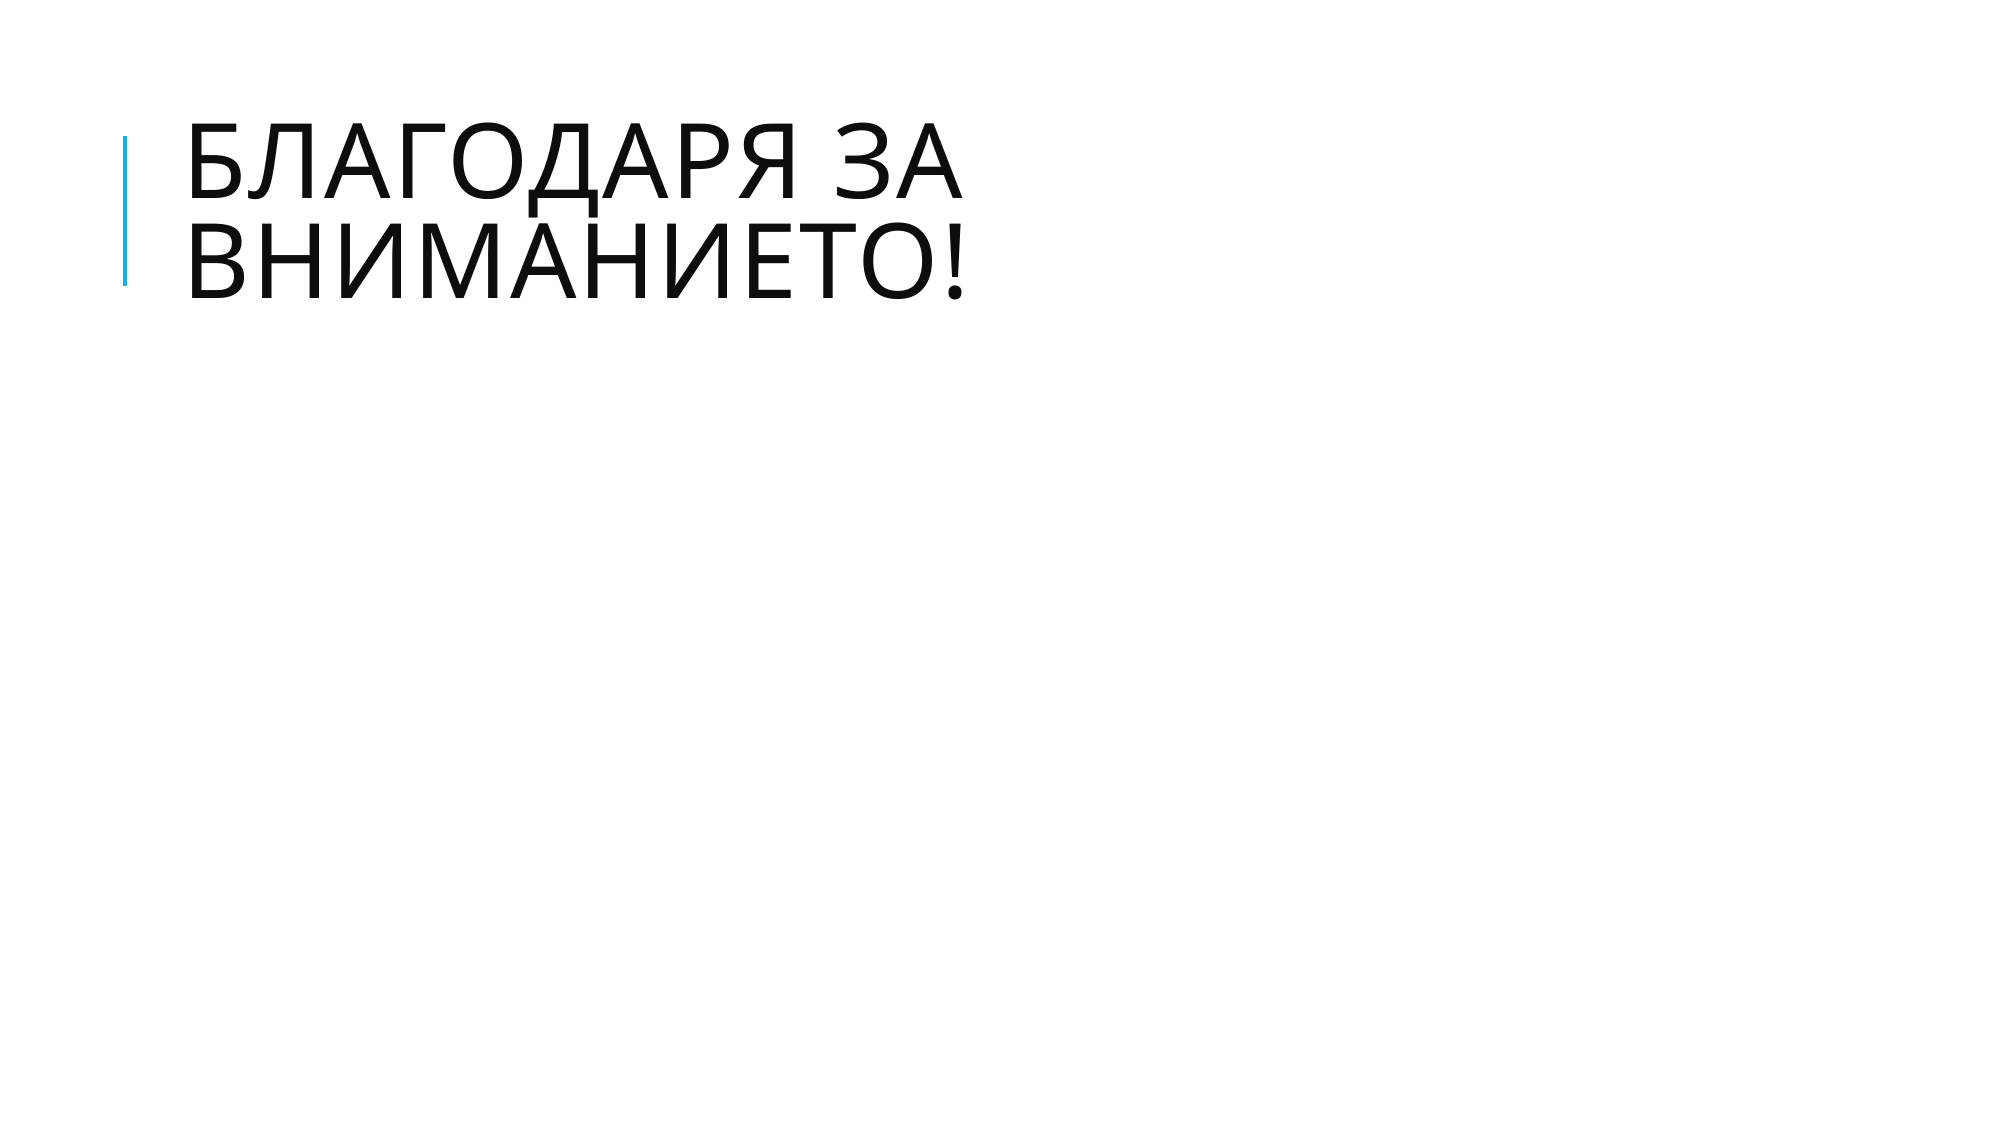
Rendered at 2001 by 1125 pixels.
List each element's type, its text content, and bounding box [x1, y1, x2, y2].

title Благодаря за вниманието! [168, 96, 1763, 342]
